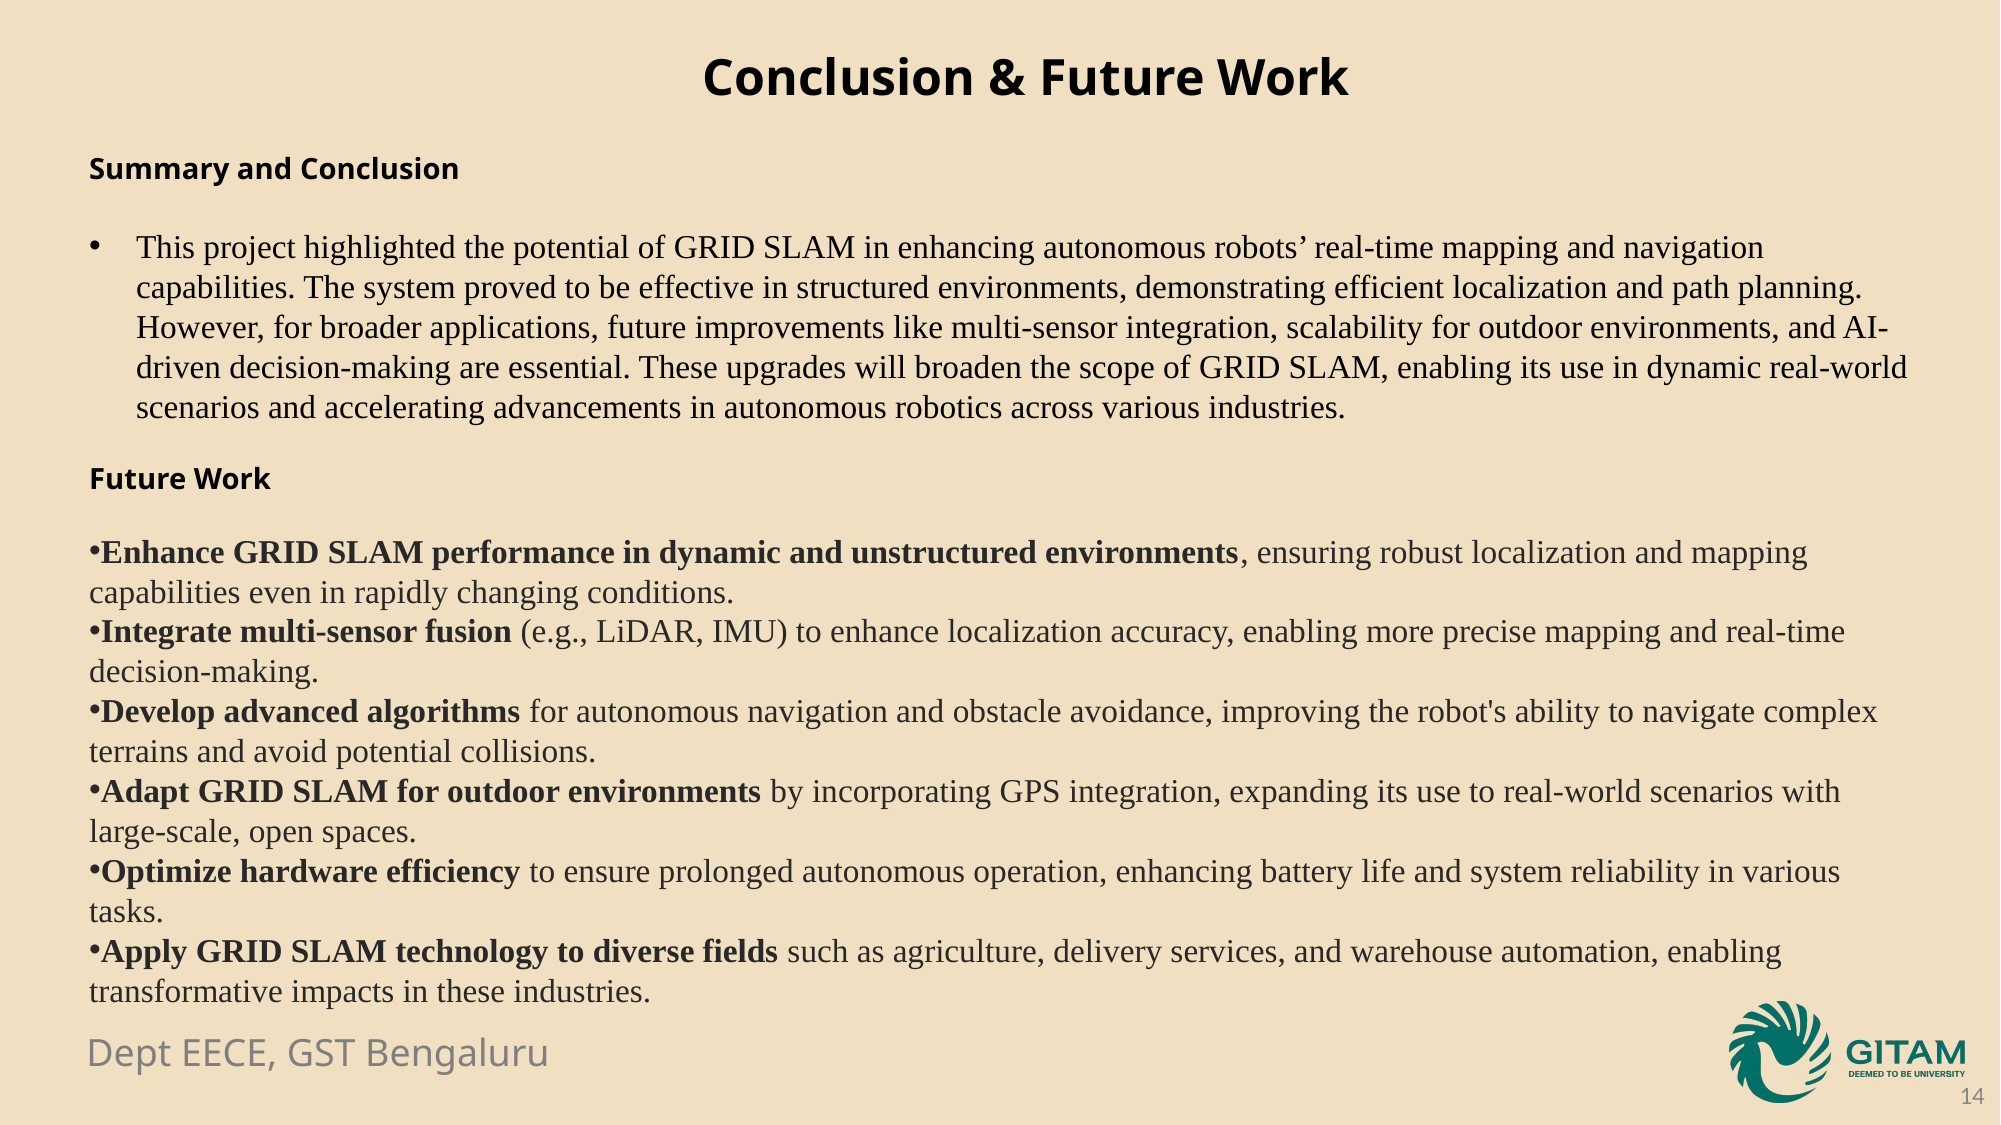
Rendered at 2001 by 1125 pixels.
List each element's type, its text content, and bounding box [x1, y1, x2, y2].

text_box Conclusion & Future Work [163, 38, 1889, 119]
text_box Summary and Conclusion This project highlighted the potential of GRID SLAM in enhancing autonomous robots’ real-time mapping and navigation capabilities. The system proved to be effective in structured environments, demonstrating efficient localization and path planning. However, for broader applications, future improvements like multi-sensor integration, scalability for outdoor environments, and AI-driven decision-making are essential. These upgrades will broaden the scope of GRID SLAM, enabling its use in dynamic real-world scenarios and accelerating advancements in autonomous robotics across various industries. Future Work Enhance GRID SLAM performance in dynamic and unstructured environments, ensuring robust localization and mapping capabilities even in rapidly changing conditions. Integrate multi-sensor fusion (e.g., LiDAR, IMU) to enhance localization accuracy, enabling more precise mapping and real-time decision-making. Develop advanced algorithms for autonomous navigation and obstacle avoidance, improving the robot's ability to navigate complex terrains and avoid potential collisions. Adapt GRID SLAM for outdoor environments by incorporating GPS integration, expanding its use to real-world scenarios with large-scale, open spaces. Optimize hardware efficiency to ensure prolonged autonomous operation, enhancing battery life and system reliability in various tasks. Apply GRID SLAM technology to diverse fields such as agriculture, delivery services, and warehouse automation, enabling transformative impacts in these industries. [74, 142, 1933, 1084]
picture [1933, 1001, 1965, 1065]
slide_number 14 [1550, 1065, 2000, 1125]
